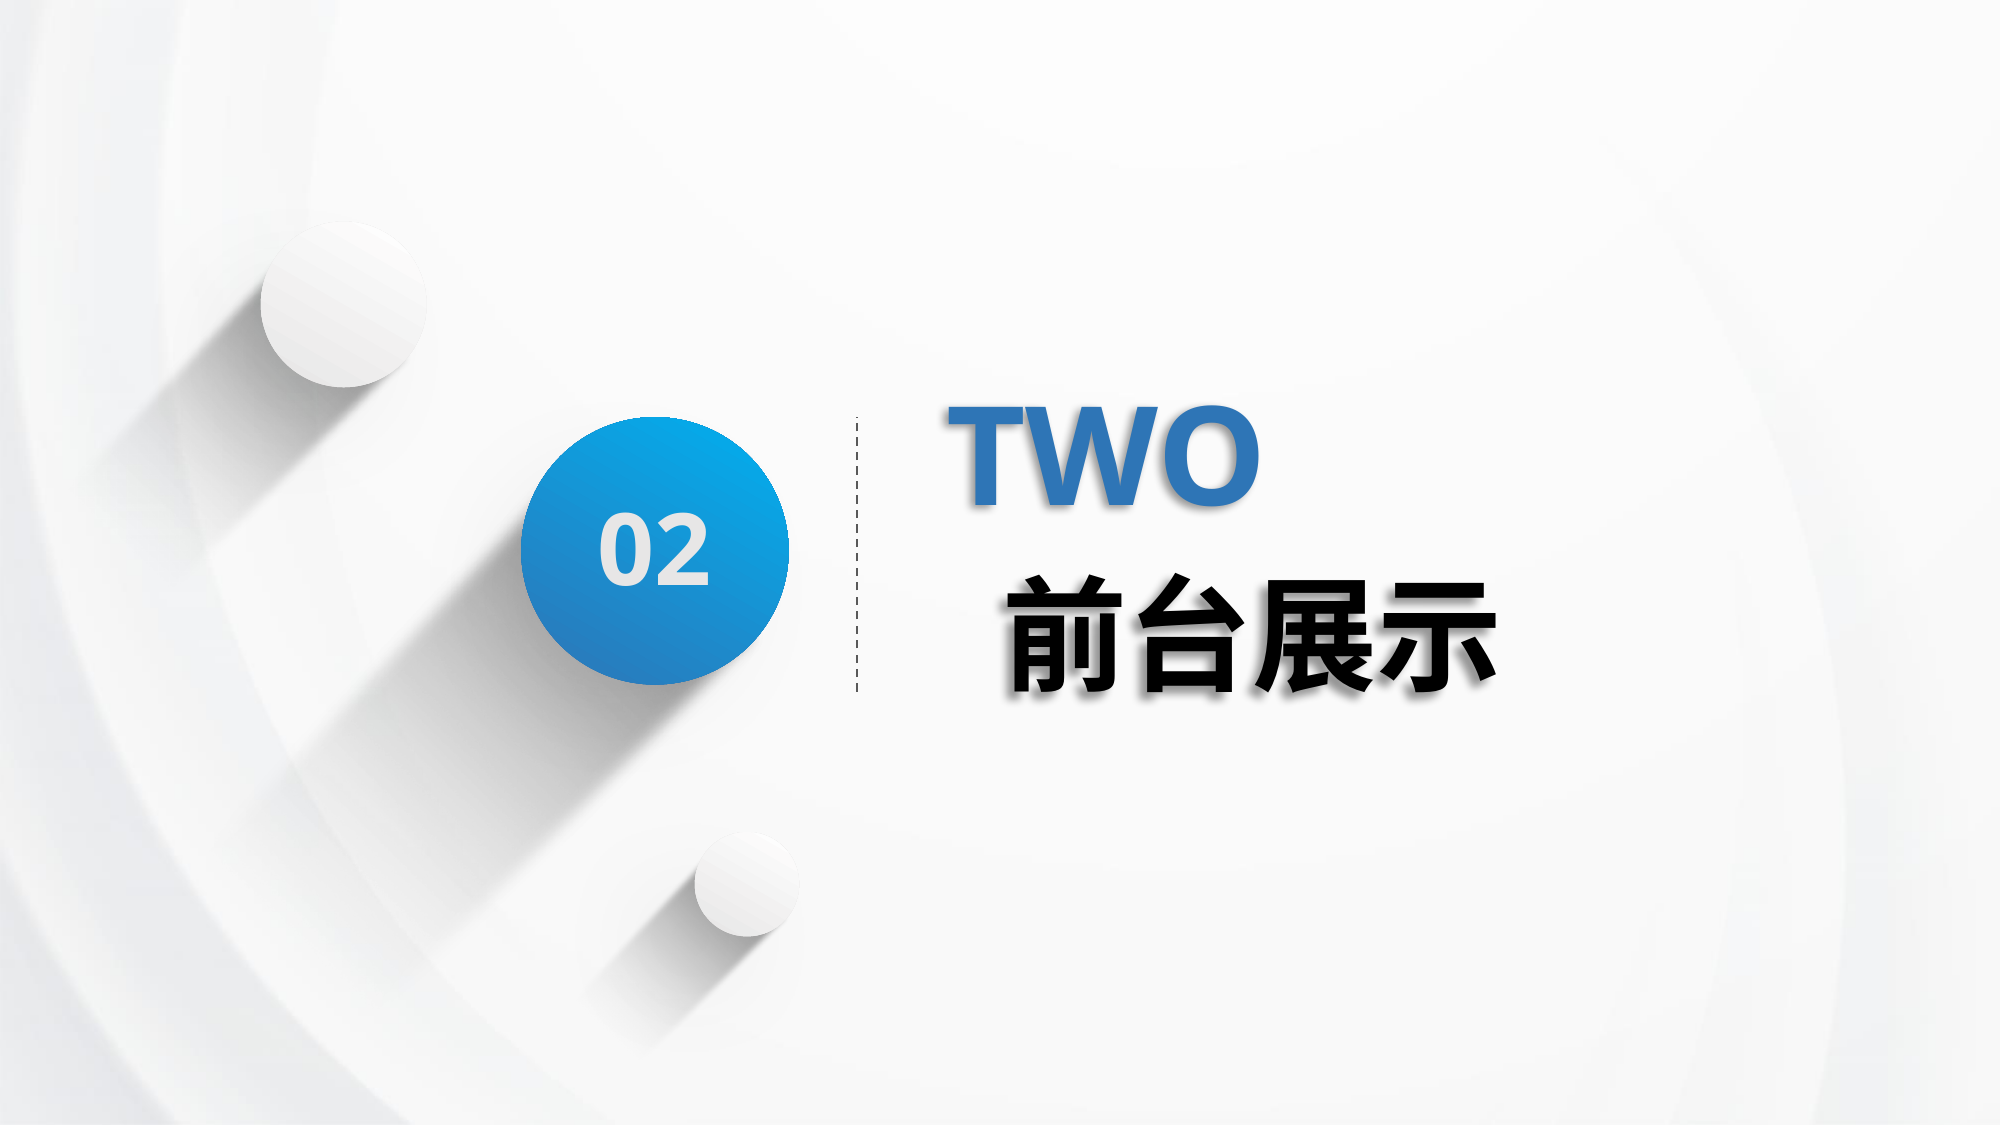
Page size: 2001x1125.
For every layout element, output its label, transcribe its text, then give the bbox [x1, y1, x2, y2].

text_box 前台展示 [987, 548, 1915, 714]
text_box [64, 221, 427, 593]
text_box TWO [931, 360, 1282, 541]
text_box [570, 831, 800, 1066]
picture [0, 0, 2000, 1125]
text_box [204, 417, 789, 1016]
